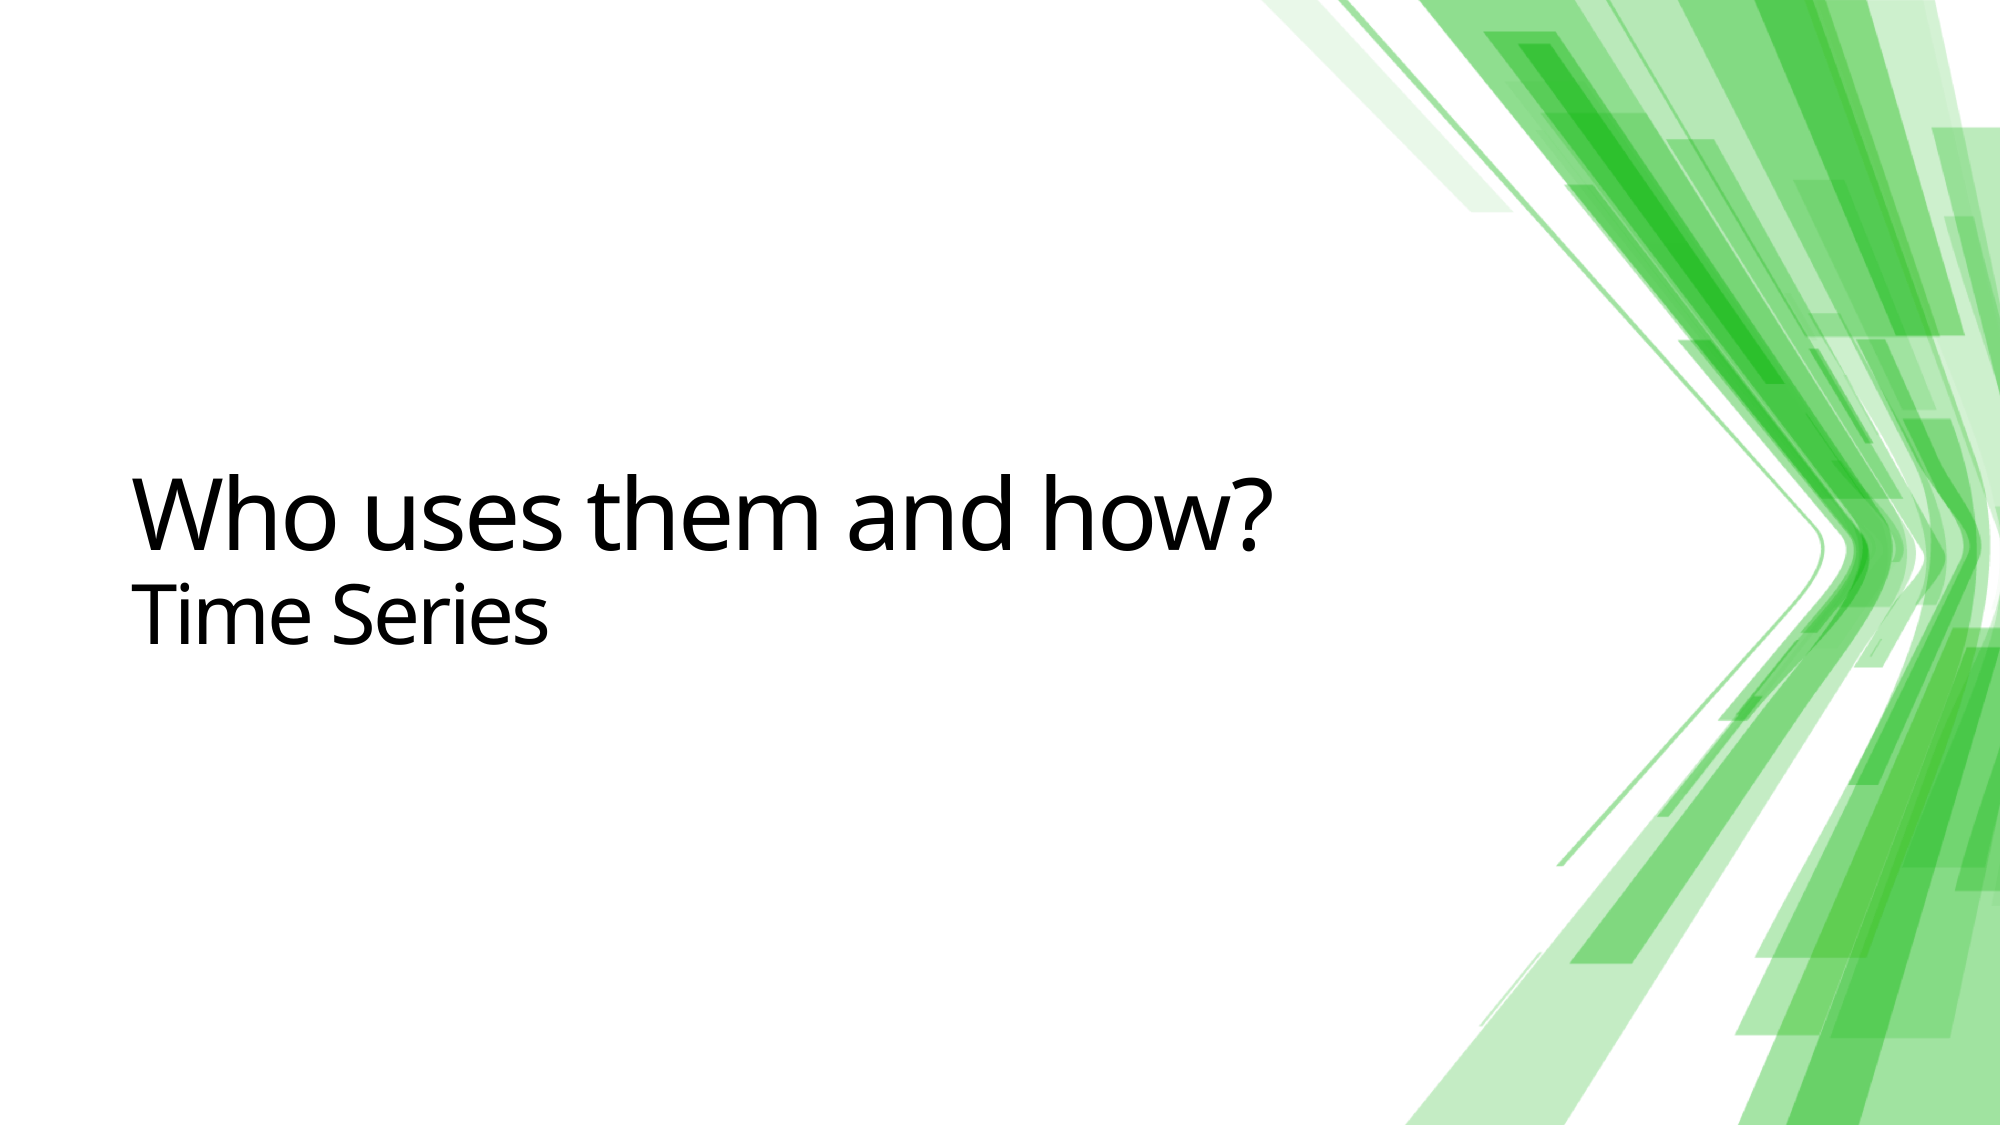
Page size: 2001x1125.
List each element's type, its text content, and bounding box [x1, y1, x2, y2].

picture [1260, 0, 2000, 1125]
title Who uses them and how? Time Series [131, 328, 1395, 799]
